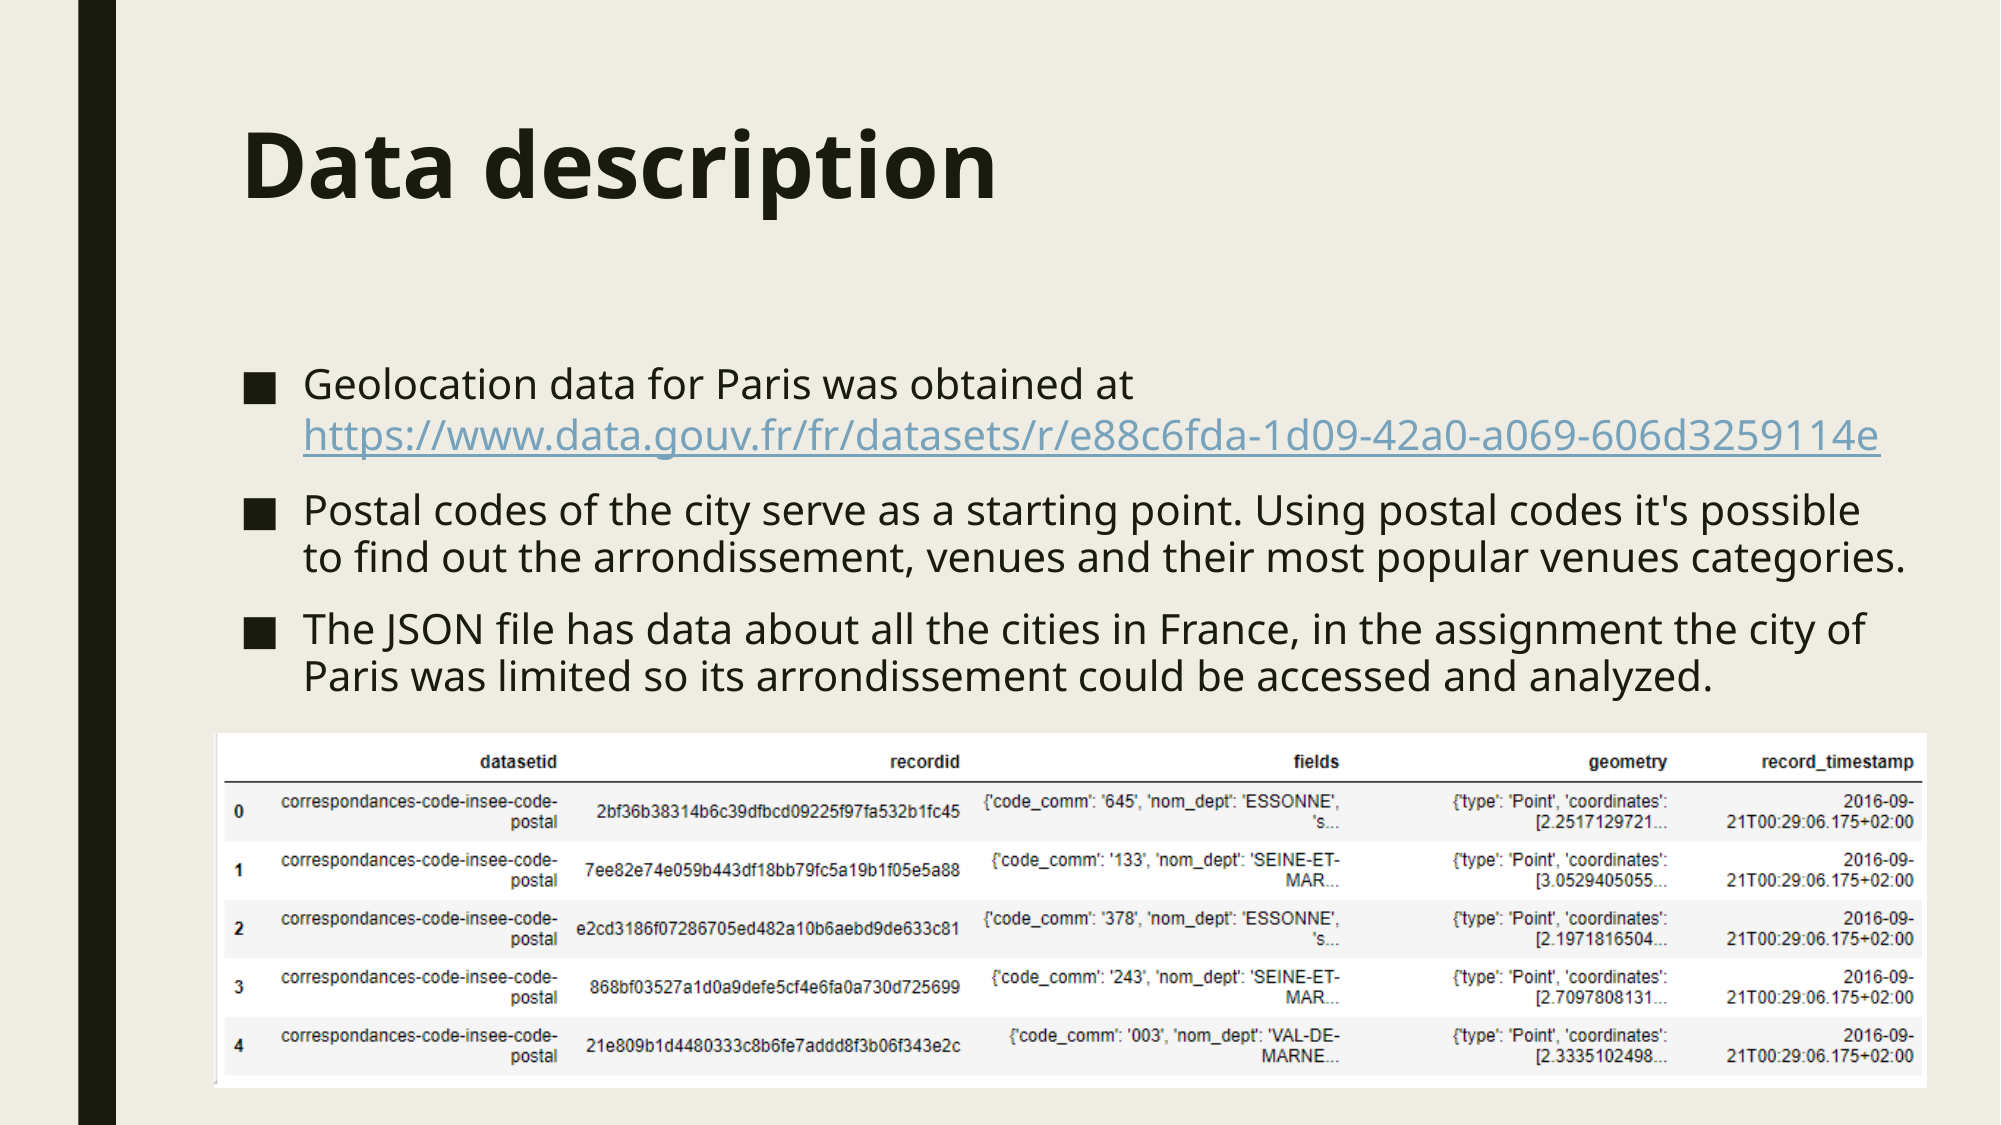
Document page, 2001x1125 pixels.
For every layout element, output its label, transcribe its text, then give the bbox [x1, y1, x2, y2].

title Data description [225, 112, 1800, 354]
list Geolocation data for Paris was obtained at https://www.data.gouv.fr/fr/datasets/r/e88c6fda-1d09-42a0-a069-606d3259114e Postal codes of the city serve as a starting point. Using postal codes it's possible to find out the arrondissement, venues and their most popular venues categories. The JSON file has data about all the cities in France, in the assignment the city of Paris was limited so its arrondissement could be accessed and analyzed. [225, 354, 1927, 733]
picture [213, 733, 1927, 1088]
